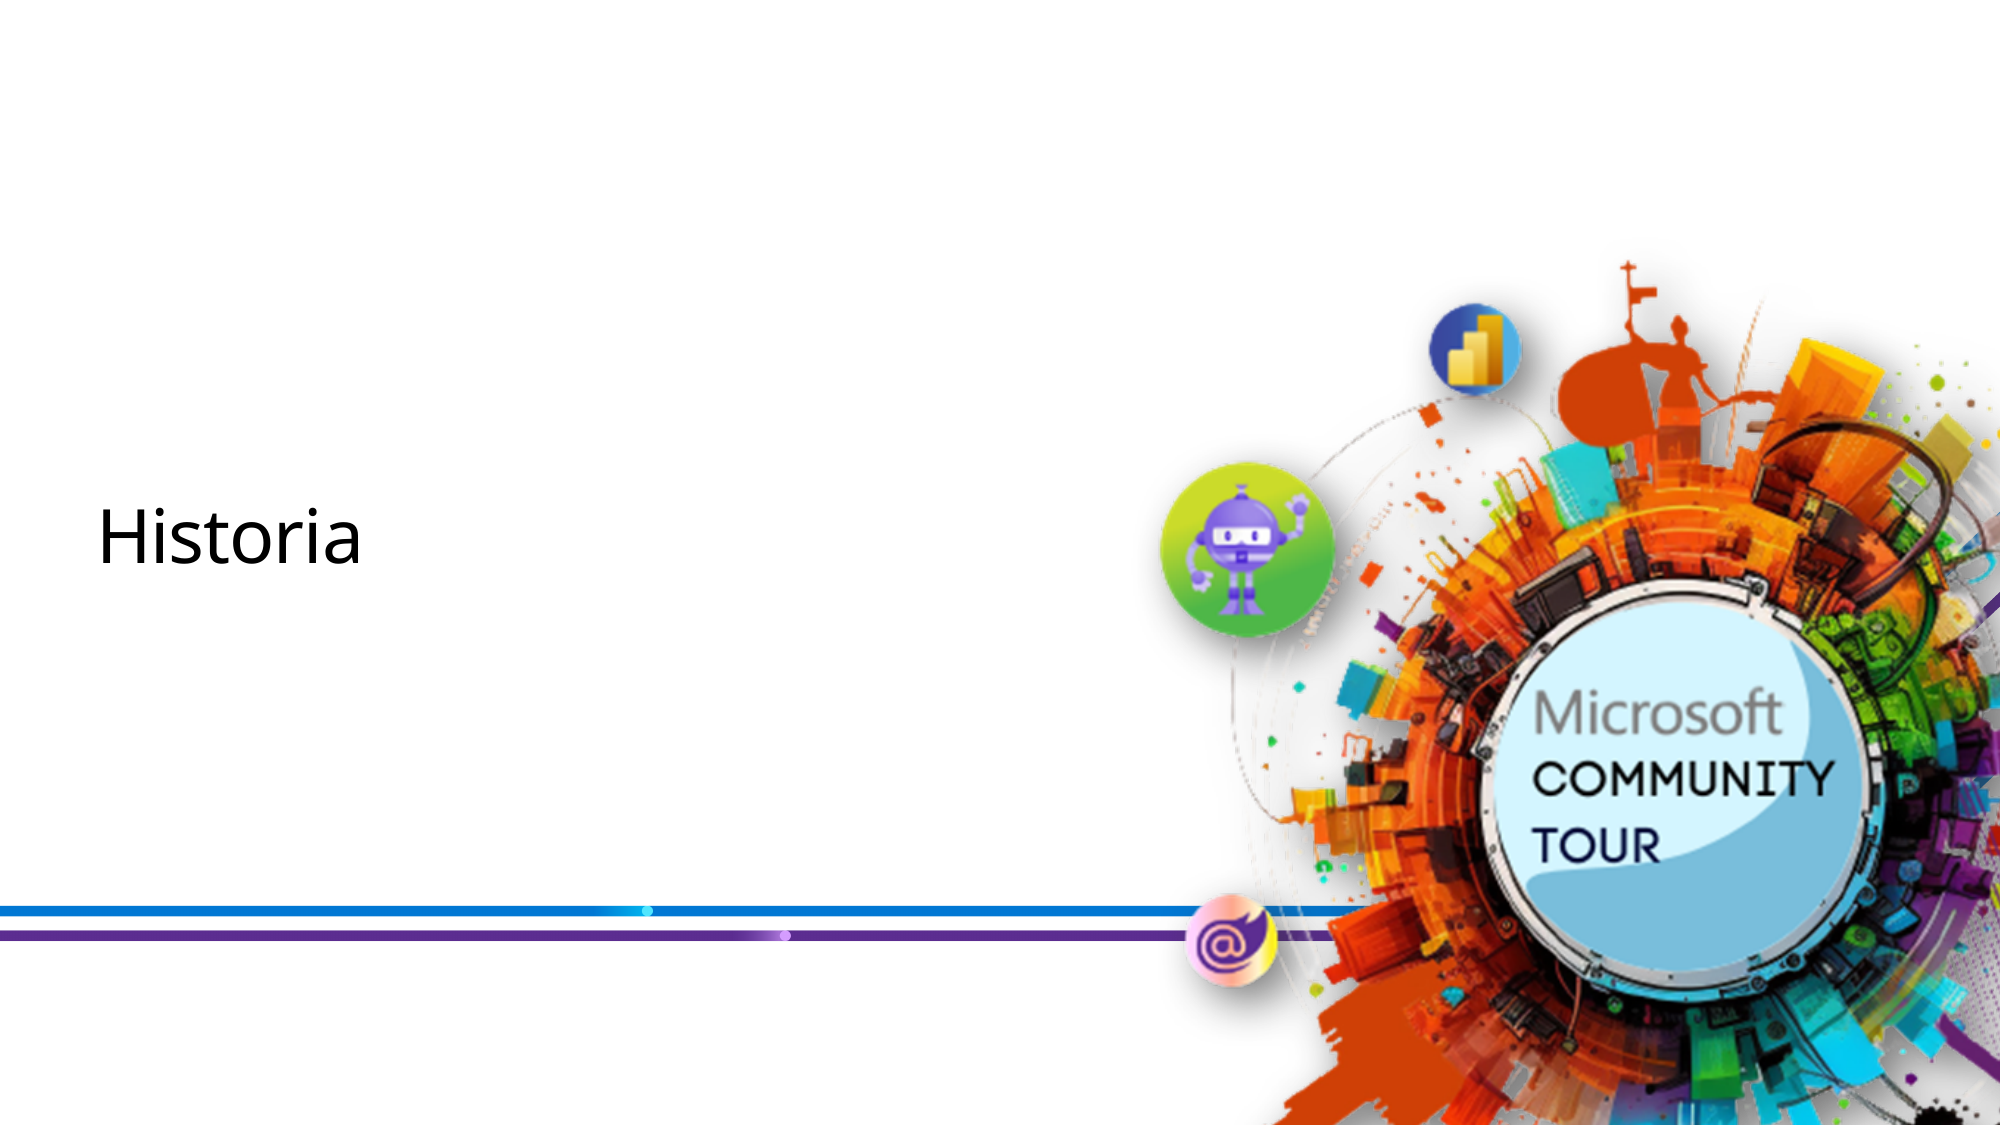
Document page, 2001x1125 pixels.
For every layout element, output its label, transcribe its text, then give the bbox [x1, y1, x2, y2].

picture [0, 205, 2000, 1125]
title Historia [96, 498, 1084, 580]
